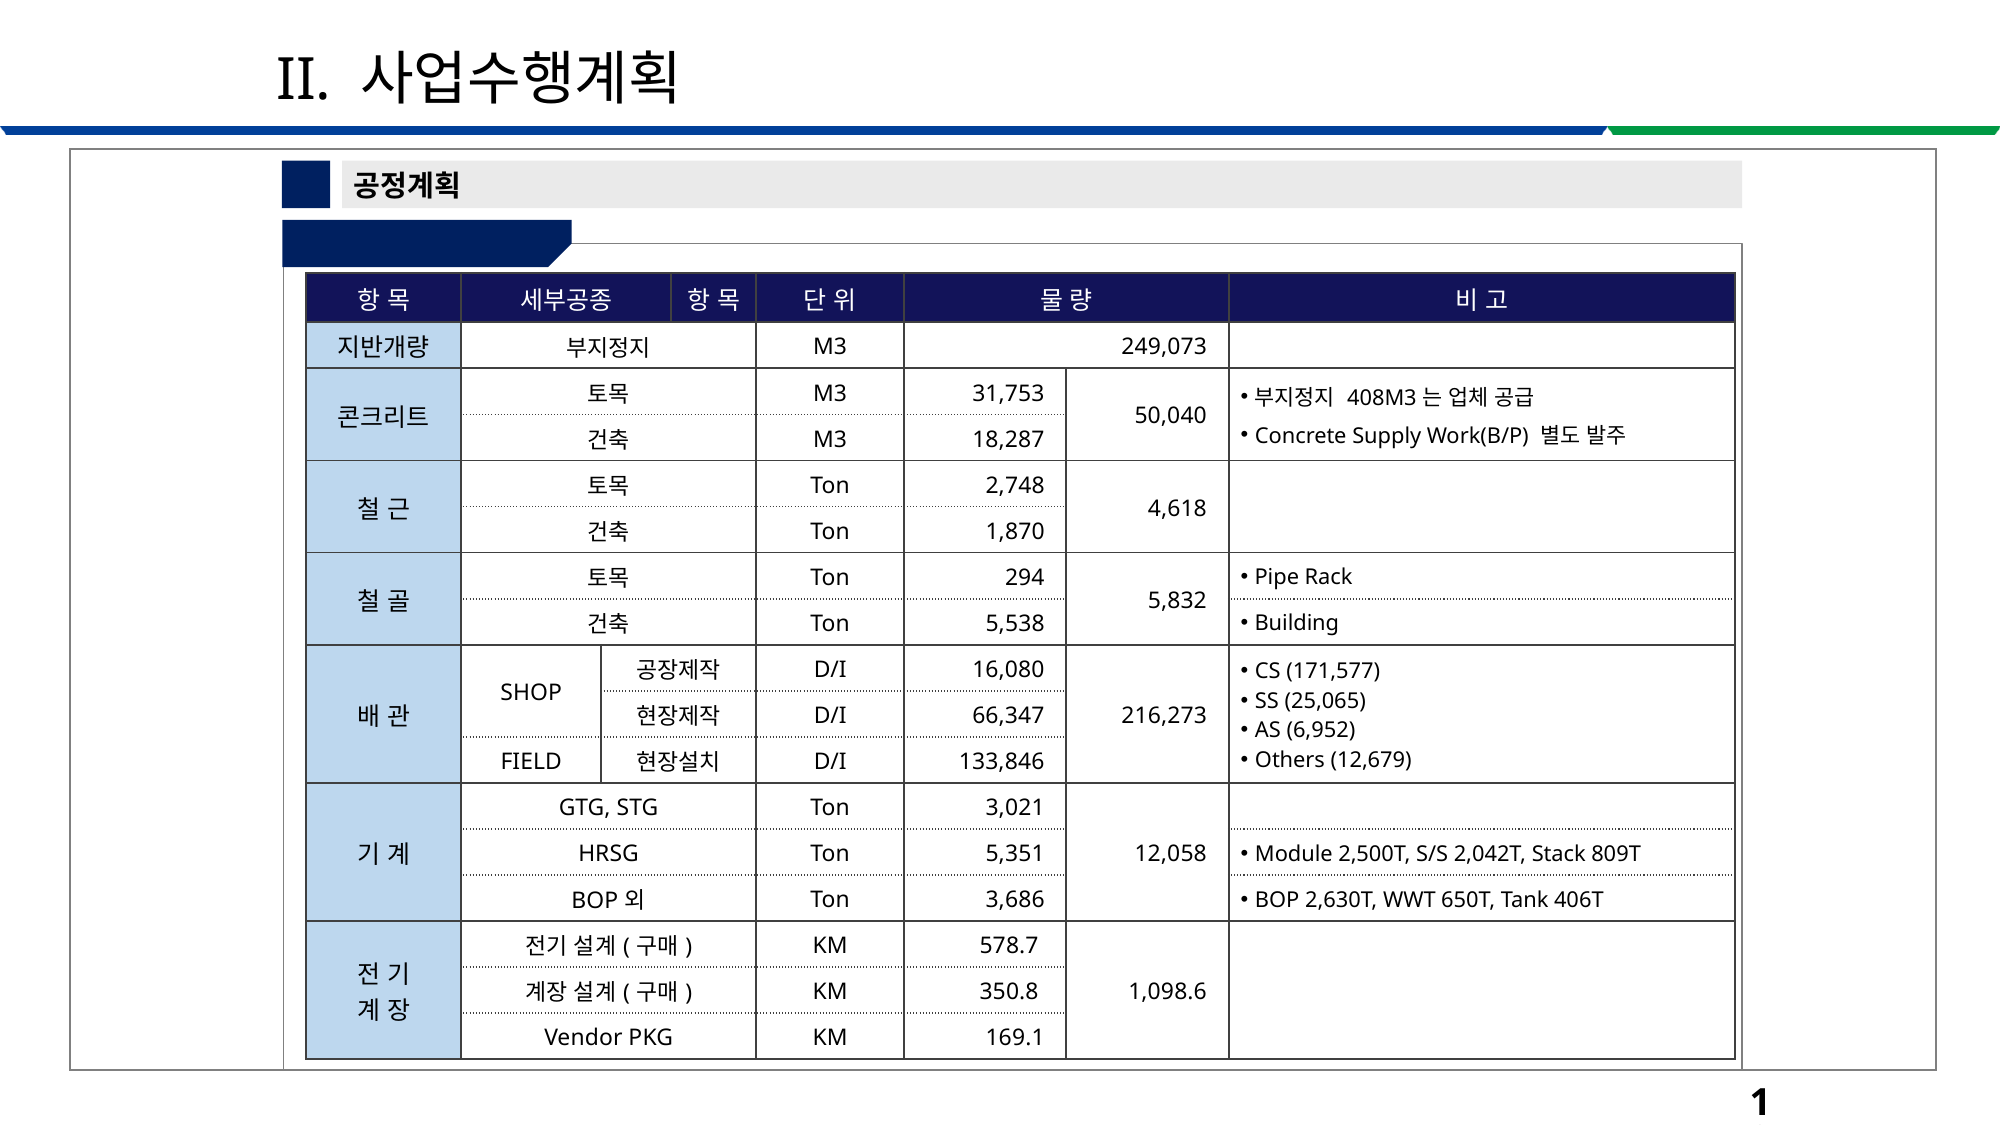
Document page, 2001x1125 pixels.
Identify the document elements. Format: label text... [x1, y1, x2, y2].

table_cell 건축 [462, 414, 755, 460]
table_cell 전기 설계(구매) [462, 922, 755, 967]
table_cell 건축 [462, 599, 755, 644]
table_cell Ton [757, 507, 903, 552]
table_cell Ton [757, 829, 903, 875]
table_cell 철 골 [307, 553, 460, 644]
table_cell 294 [905, 553, 1065, 599]
table_cell 216,273 [1067, 646, 1228, 782]
table_cell [1230, 461, 1734, 552]
table_cell 4,618 [1067, 461, 1228, 552]
table_cell M3 [757, 323, 903, 367]
table_cell Ton [757, 784, 903, 829]
table_cell D/I [757, 646, 903, 691]
table_cell 12,058 [1067, 784, 1228, 920]
table_cell 5,832 [1067, 553, 1228, 644]
table_cell 콘크리트 [307, 369, 460, 460]
table_cell 1,870 [905, 507, 1065, 552]
table_cell 169.1 [905, 1013, 1065, 1058]
table_cell [1230, 784, 1734, 829]
table_cell 350.8 [905, 967, 1065, 1013]
text_box II. 사업수행계획 [261, 33, 697, 118]
table_cell KM [757, 967, 903, 1013]
table_header 항 목 [307, 274, 460, 321]
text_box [282, 160, 1743, 209]
table_cell 계장 설계(구매) [462, 967, 755, 1013]
table_header 비 고 [1230, 274, 1734, 321]
table_cell 부지정지 408M3는 업체 공급 Concrete Supply Work(B/P) 별도 발주 [1230, 369, 1734, 460]
table_cell 공장제작 [602, 646, 755, 691]
table_cell 50,040 [1067, 369, 1228, 460]
table_cell 18,287 [905, 414, 1065, 460]
table_cell Pipe Rack [1230, 553, 1734, 599]
table_cell KM [757, 922, 903, 967]
table_cell GTG, STG [462, 784, 755, 829]
table_cell KM [757, 1013, 903, 1058]
table_cell Ton [757, 875, 903, 920]
table_cell [1230, 922, 1734, 1058]
table_cell 부지정지 [462, 323, 755, 367]
table_cell 5,351 [905, 829, 1065, 875]
table_header 단 위 [757, 274, 903, 321]
table_cell HRSG [462, 829, 755, 875]
table_cell Building [1230, 599, 1734, 644]
table_cell 현장설치 [602, 737, 755, 782]
table_cell BOP외 [462, 875, 755, 920]
table_cell 건축 [462, 507, 755, 552]
text_box 19 [1734, 1070, 1796, 1111]
table_cell 249,073 [905, 323, 1228, 367]
table_cell 철 근 [307, 461, 460, 552]
table_cell 3,686 [905, 875, 1065, 920]
table_cell 기 계 [307, 784, 460, 920]
table_cell Ton [757, 461, 903, 507]
table_cell M3 [757, 369, 903, 414]
table_cell FIELD [462, 737, 600, 782]
table_cell 16,080 [905, 646, 1065, 691]
table_header 물 량 [905, 274, 1228, 321]
table_cell 2,748 [905, 461, 1065, 507]
table_cell SHOP [462, 646, 600, 737]
table_cell 3,021 [905, 784, 1065, 829]
table_cell Module 2,500T, S/S 2,042T, Stack 809T [1230, 829, 1734, 875]
table_cell 1,098.6 [1067, 922, 1228, 1058]
table_cell CS (171,577) SS (25,065) AS (6,952) Others (12,679) [1230, 646, 1734, 782]
table_cell 현장제작 [602, 691, 755, 737]
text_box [282, 218, 613, 268]
table_cell D/I [757, 691, 903, 737]
table_cell 66,347 [905, 691, 1065, 737]
table_cell 133,846 [905, 737, 1065, 782]
table_header 세부공종 [462, 274, 670, 321]
table_cell 토목 [462, 461, 755, 507]
table_cell D/I [757, 737, 903, 782]
table_cell 전 기 계 장 [307, 922, 460, 1058]
table_cell Ton [757, 599, 903, 644]
table_header 항 목 [672, 274, 755, 321]
table_cell 배 관 [307, 646, 460, 782]
table_cell 578.7 [905, 922, 1065, 967]
table_cell 31,753 [905, 369, 1065, 414]
table_cell M3 [757, 414, 903, 460]
table_cell 지반개량 [307, 323, 460, 367]
table_cell BOP 2,630T, WWT 650T, Tank 406T [1230, 875, 1734, 920]
table_cell Ton [757, 553, 903, 599]
table_cell [1230, 323, 1734, 367]
table_cell 토목 [462, 369, 755, 414]
table_cell 토목 [462, 553, 755, 599]
picture [0, 126, 2000, 135]
table_cell 5,538 [905, 599, 1065, 644]
text_box [283, 243, 1743, 1071]
table_cell Vendor PKG [462, 1013, 755, 1058]
